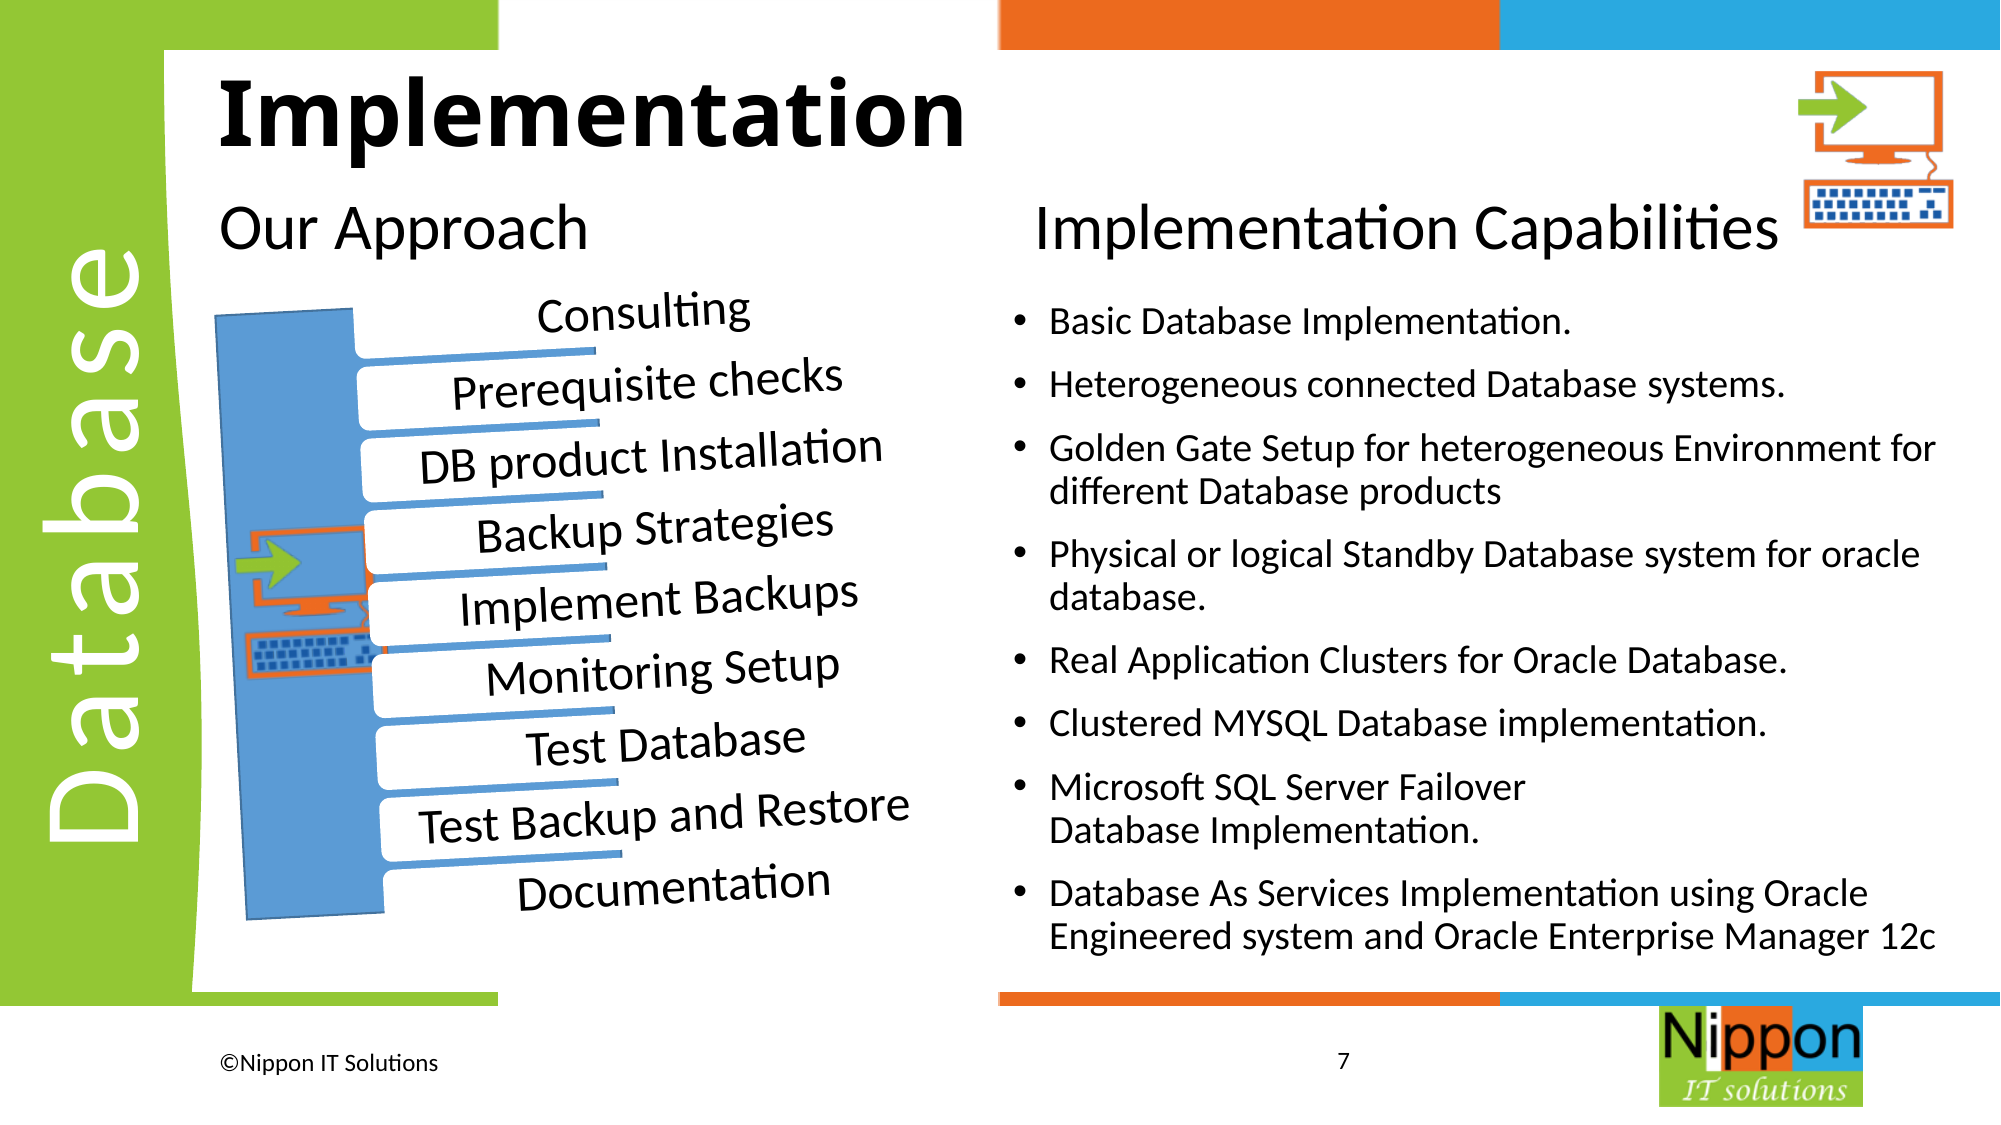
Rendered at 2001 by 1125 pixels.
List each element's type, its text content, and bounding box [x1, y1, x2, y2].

text_box Our Approach [204, 185, 991, 272]
slide_number 7 [1322, 1037, 1483, 1098]
text_box Implementation [204, 59, 1784, 170]
picture [0, 0, 2000, 50]
text_box Database [0, 194, 174, 903]
footer ©Nippon IT Solutions [204, 1039, 1061, 1099]
text_box Implementation Capabilities [1019, 185, 1909, 272]
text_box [224, 279, 950, 920]
text_box Basic Database Implementation. Heterogeneous connected Database systems. Golden Gate Setup for heterogeneous Environment for different Database products Physical or logical Standby Database system for oracle database. Real Application Clusters for Oracle Database. Clustered MYSQL Database implementation. Microsoft SQL Server Failover Database Implementation. Database As Services Implementation using Oracle Engineered system and Oracle Enterprise Manager 12c [998, 292, 1968, 975]
picture [1784, 57, 1977, 243]
picture [0, 992, 2000, 1107]
